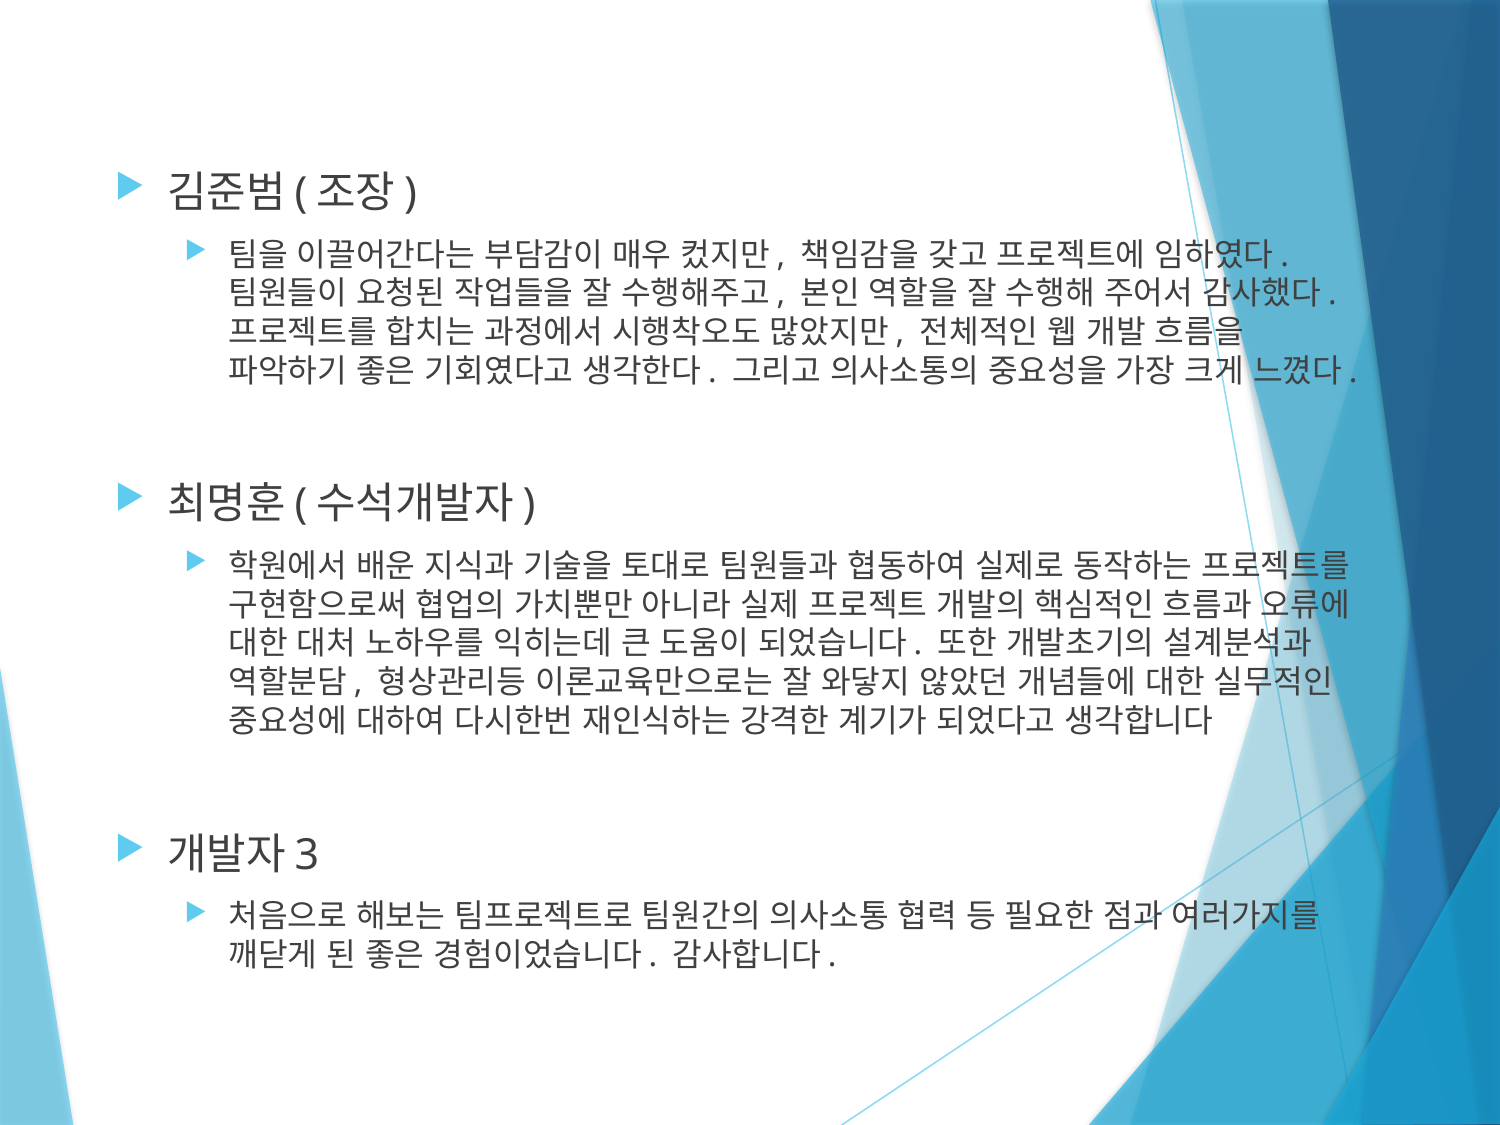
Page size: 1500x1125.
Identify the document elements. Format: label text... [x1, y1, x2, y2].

list 김준범(조장) 팀을 이끌어간다는 부담감이 매우 컸지만, 책임감을 갖고 프로젝트에 임하였다. 팀원들이 요청된 작업들을 잘 수행해주고, 본인 역할을 잘 수행해 주어서 감사했다. 프로젝트를 합치는 과정에서 시행착오도 많았지만, 전체적인 웹 개발 흐름을 파악하기 좋은 기회였다고 생각한다. 그리고 의사소통의 중요성을 가장 크게 느꼈다. 최명훈(수석개발자) 학원에서 배운 지식과 기술을 토대로 팀원들과 협동하여 실제로 동작하는 프로젝트를 구현함으로써 협업의 가치뿐만 아니라 실제 프로젝트 개발의 핵심적인 흐름과 오류에 대한 대처 노하우를 익히는데 큰 도움이 되었습니다. 또한 개발초기의 설계분석과 역할분담, 형상관리등 이론교육만으로는 잘 와닿지 않았던 개념들에 대한 실무적인 중요성에 대하여 다시한번 재인식하는 강격한 계기가 되었다고 생각합니다 개발자3 처음으로 해보는 팀프로젝트로 팀원간의 의사소통 협력 등 필요한 점과 여러가지를 깨닫게 된 좋은 경험이었습니다. 감사합니다. [99, 156, 1371, 992]
